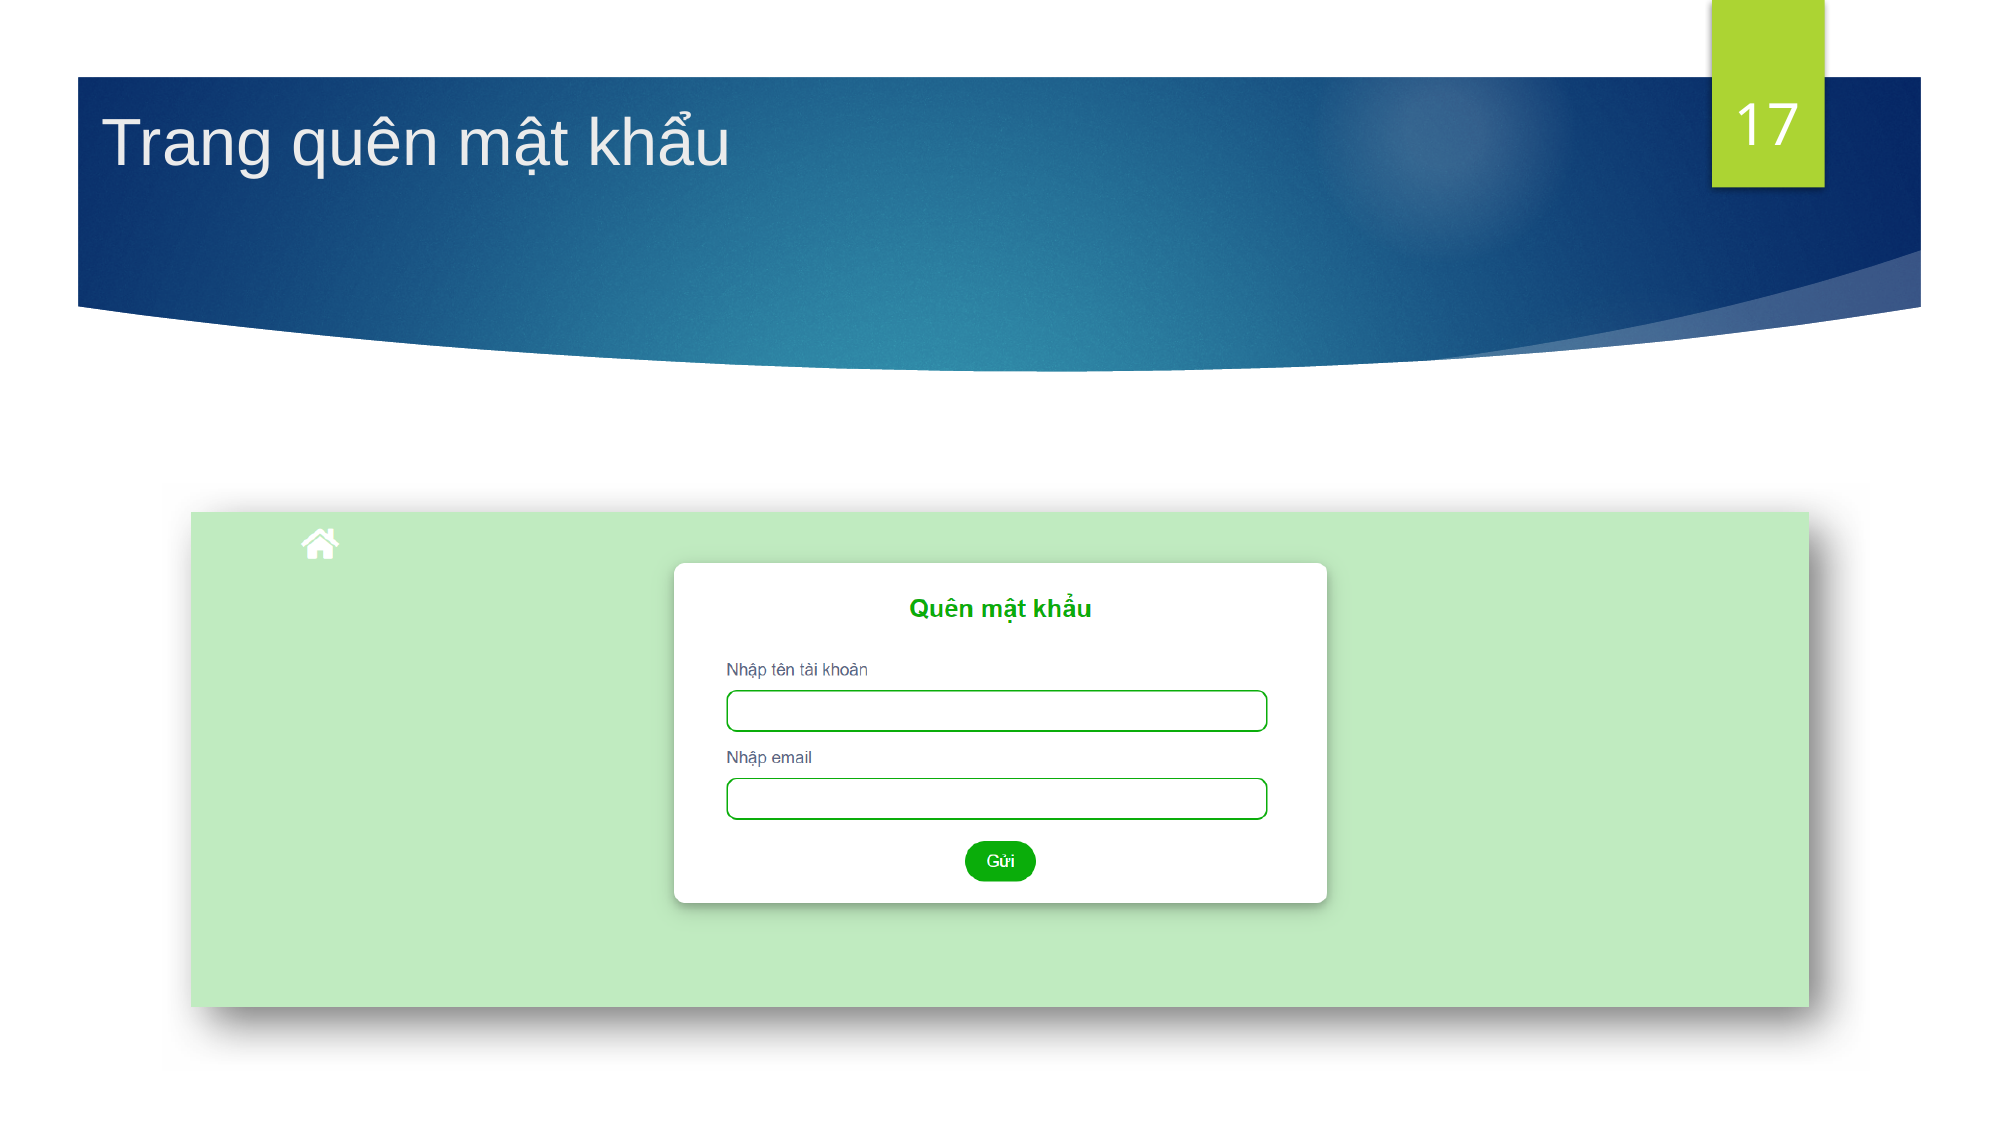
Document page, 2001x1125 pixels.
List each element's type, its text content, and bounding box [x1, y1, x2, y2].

picture [191, 512, 1809, 1007]
title Trang quên mật khẩu [86, 84, 1524, 193]
slide_number 17 [1698, 48, 1836, 175]
picture [79, 78, 1920, 371]
